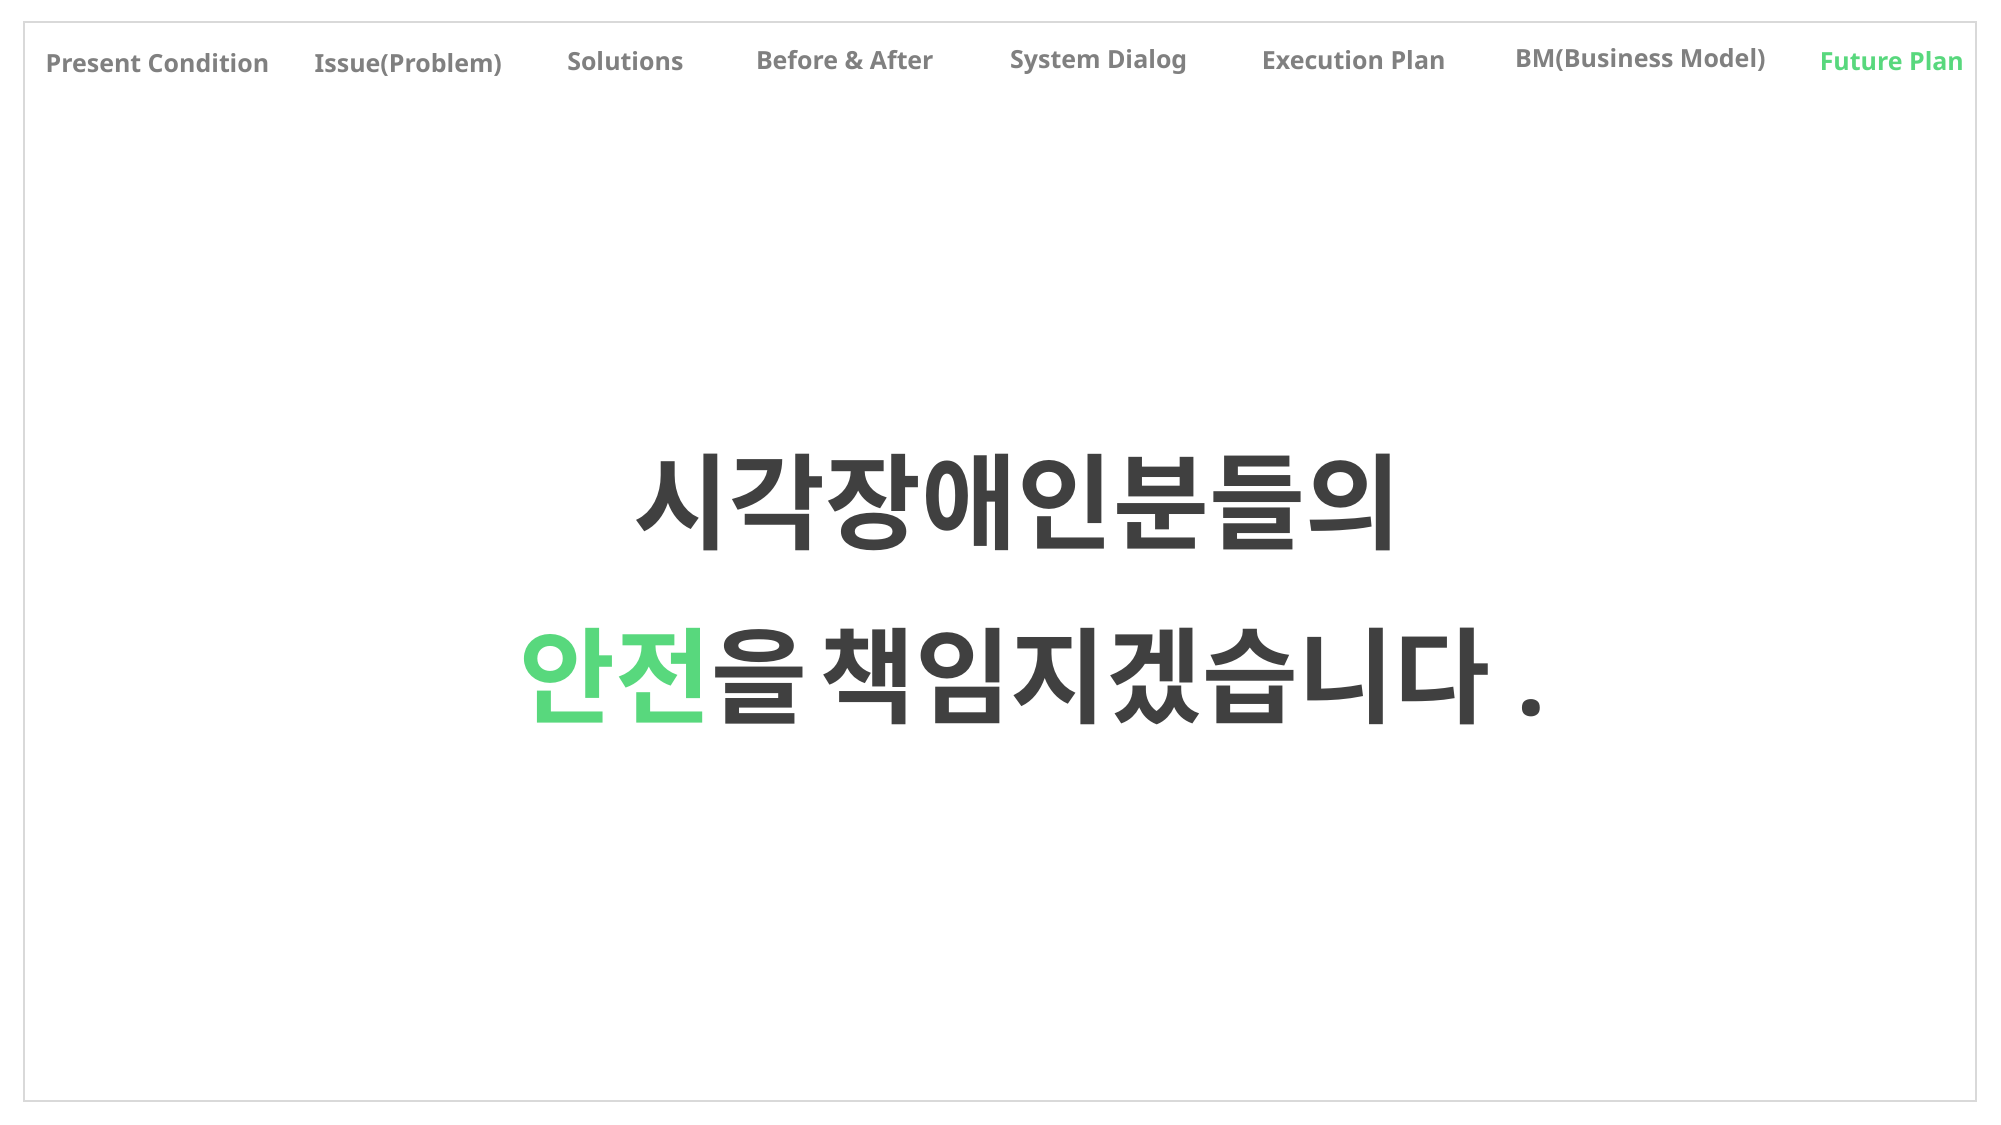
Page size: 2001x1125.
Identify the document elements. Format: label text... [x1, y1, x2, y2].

text_box Issue(Problem) [299, 40, 643, 86]
text_box Future Plan [1805, 38, 1988, 84]
text_box Present Condition [30, 40, 298, 86]
text_box 시각장애인분들의 안전을 책임지겠습니다. [239, 429, 1826, 745]
text_box [23, 21, 1977, 1102]
text_box Solutions [552, 38, 703, 83]
text_box Execution Plan [1247, 36, 1477, 82]
text_box BM(Business Model) [1500, 35, 1788, 80]
text_box Before & After [741, 36, 971, 82]
text_box System Dialog [995, 35, 1225, 81]
